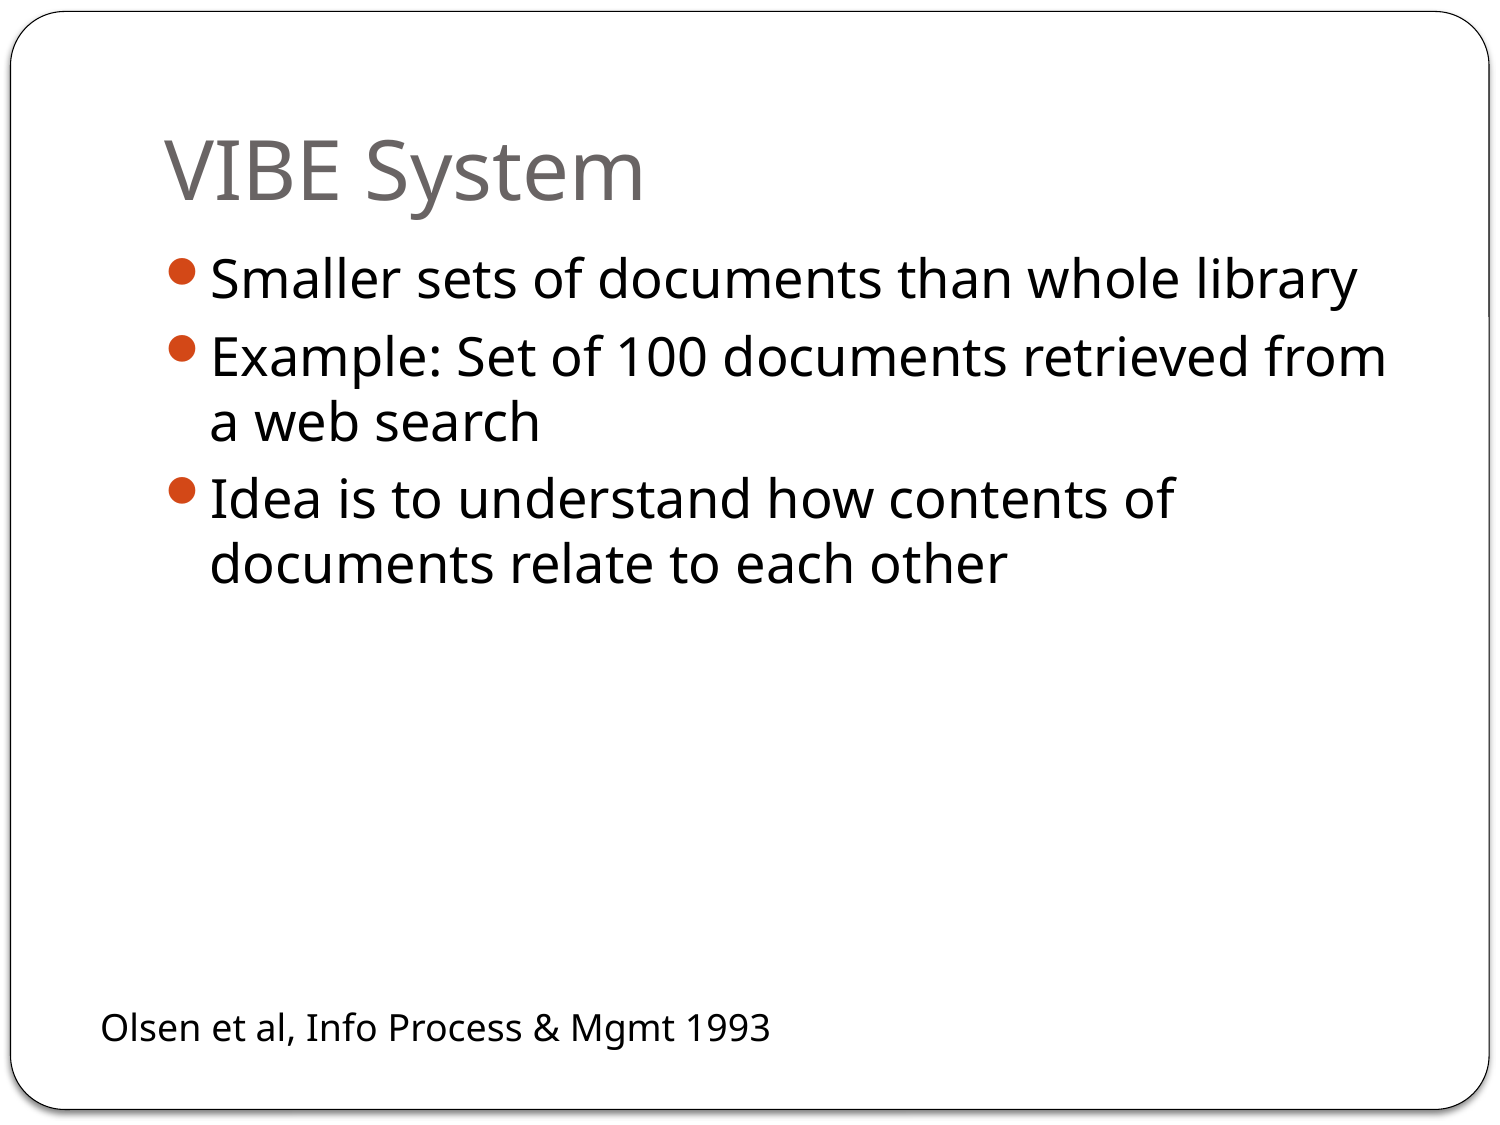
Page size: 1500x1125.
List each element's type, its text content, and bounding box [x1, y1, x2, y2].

list Smaller sets of documents than whole library Example: Set of 100 documents retrieved from a web search Idea is to understand how contents of documents relate to each other [150, 237, 1425, 988]
text_box Olsen et al, Info Process & Mgmt 1993 [85, 996, 787, 1057]
title VIBE System [150, 45, 1425, 233]
